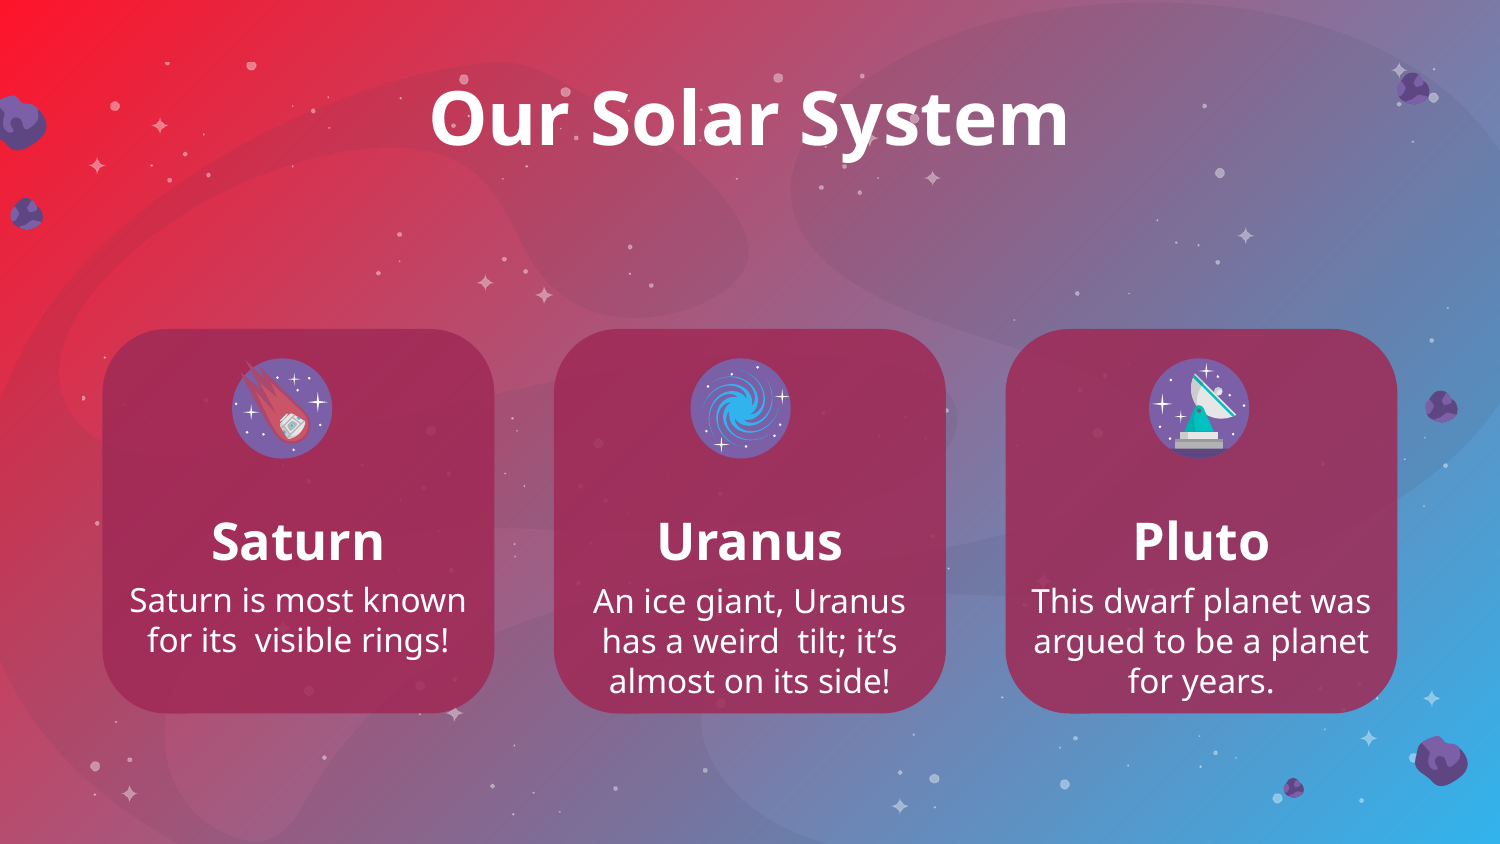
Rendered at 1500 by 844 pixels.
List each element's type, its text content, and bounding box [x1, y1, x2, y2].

subtitle Saturn is most known for its visible rings! [118, 579, 479, 667]
title Our Solar System [186, 70, 1314, 149]
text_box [231, 358, 333, 459]
title Uranus [569, 511, 931, 568]
subtitle This dwarf planet was argued to be a planet for years. [1021, 580, 1382, 667]
title Pluto [1021, 511, 1382, 568]
picture [0, 0, 1500, 844]
title Saturn [118, 511, 479, 568]
subtitle An ice giant, Uranus has a weird tilt; it’s almost on its side! [569, 580, 931, 667]
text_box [690, 358, 791, 459]
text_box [1148, 358, 1250, 459]
